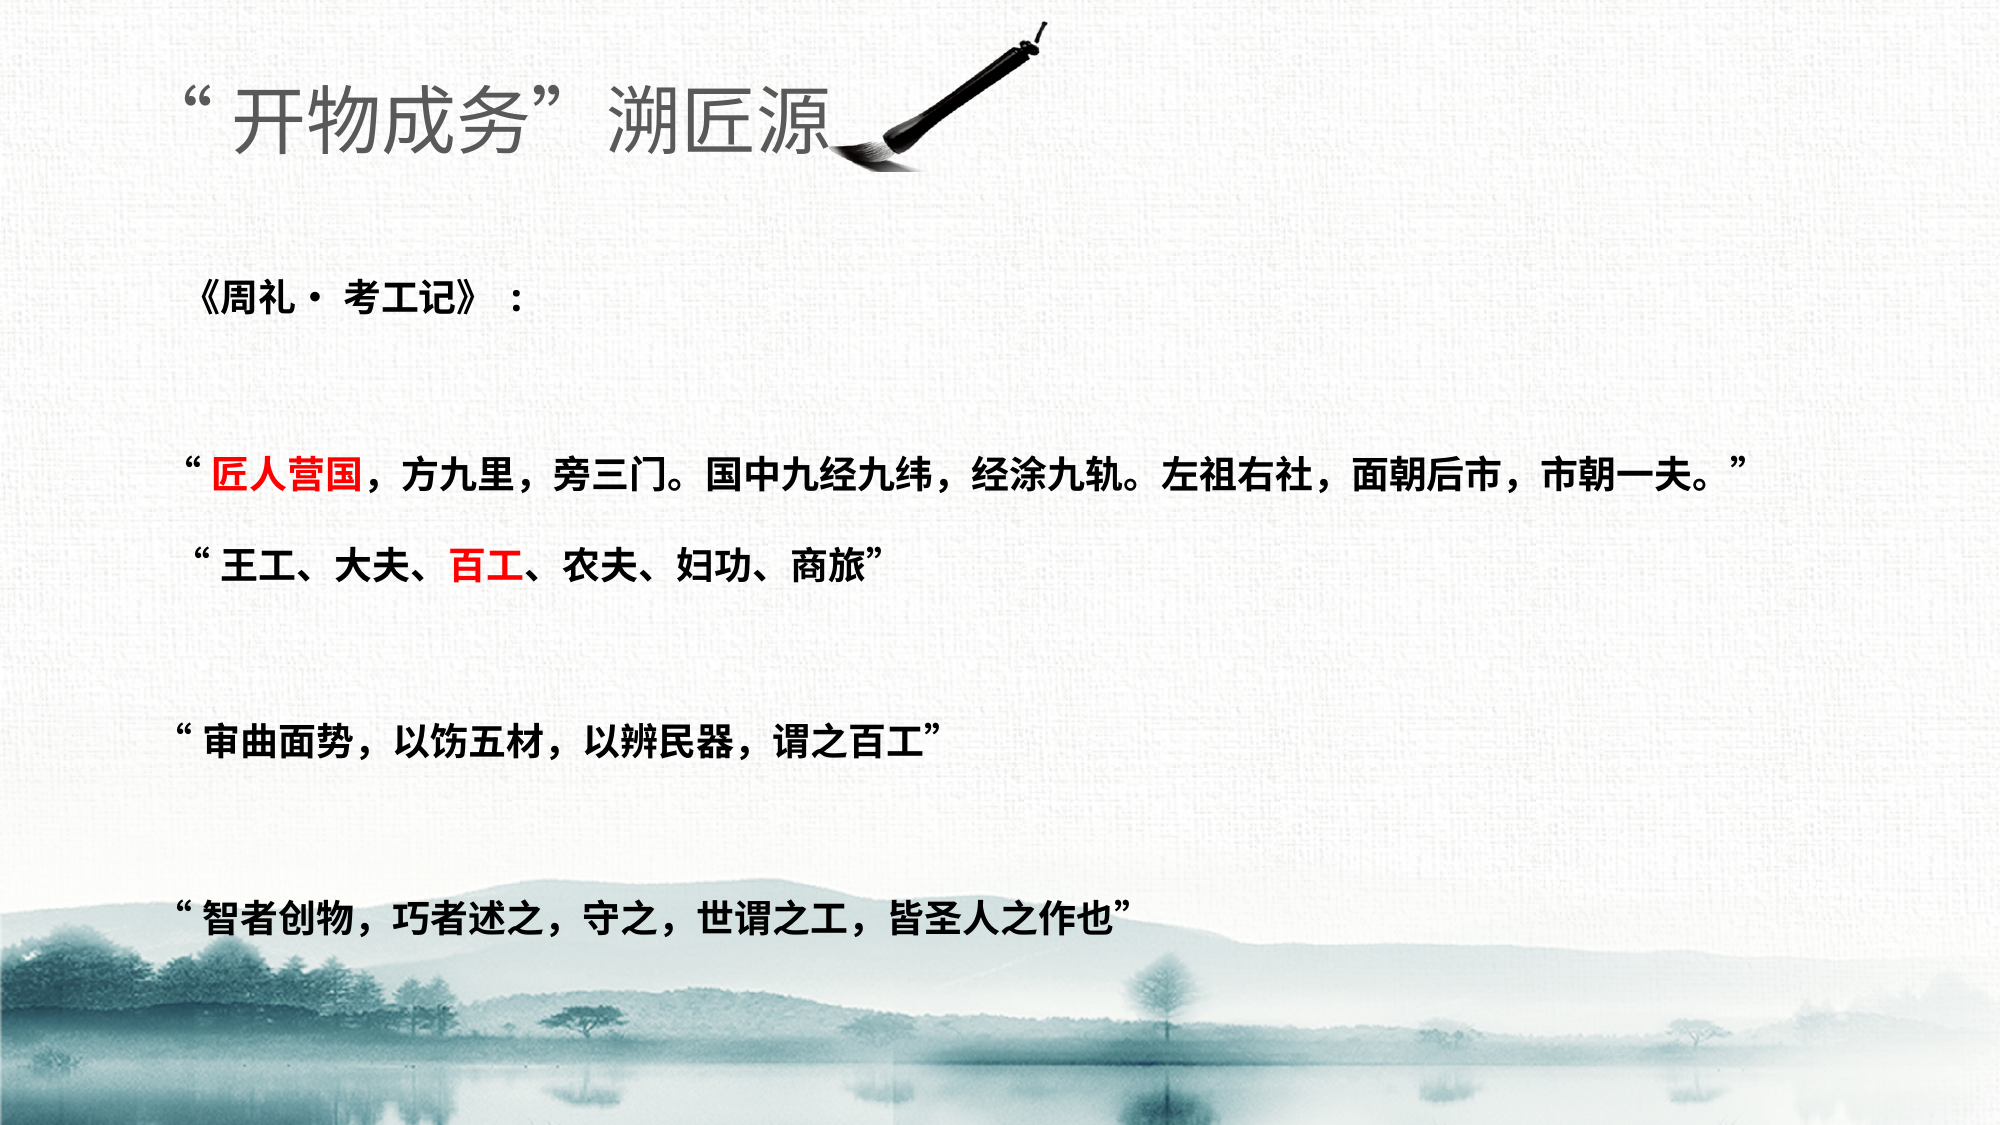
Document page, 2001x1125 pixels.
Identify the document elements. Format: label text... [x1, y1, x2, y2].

text_box “开物成务”溯匠源 [123, 66, 817, 101]
picture [0, 14, 2000, 1125]
